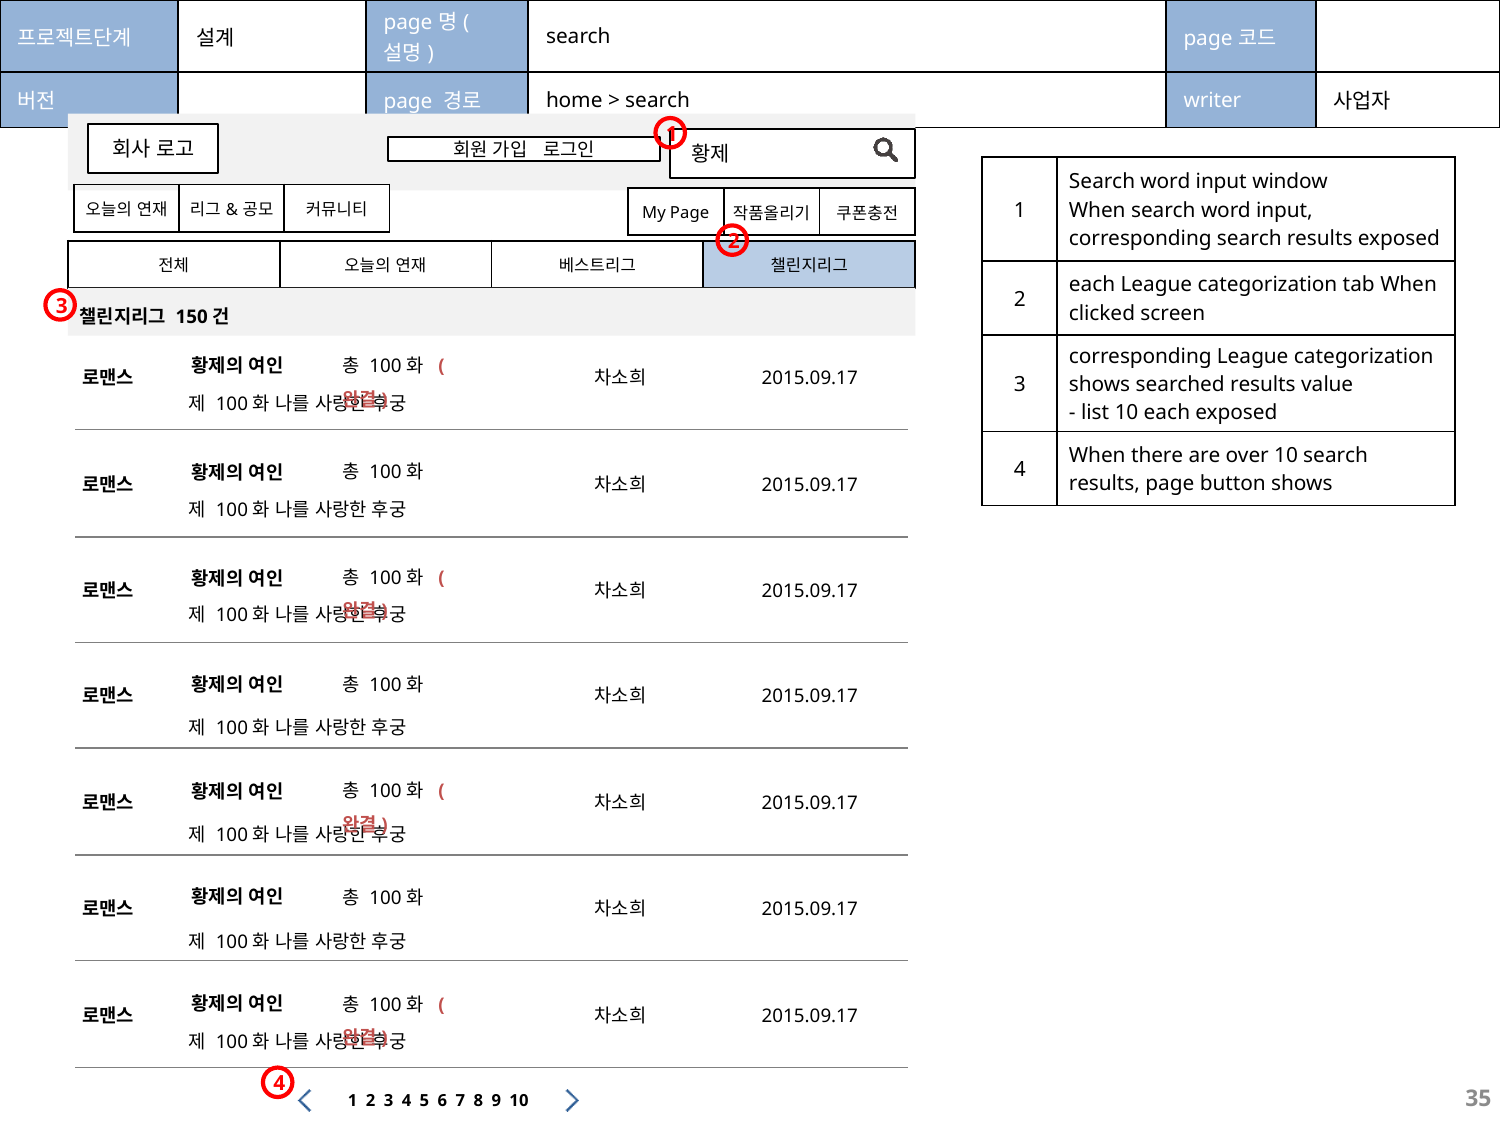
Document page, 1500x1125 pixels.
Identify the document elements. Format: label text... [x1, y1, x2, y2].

text_box 제 100화 나를 사랑한 후궁 [174, 372, 502, 422]
text_box 회원 가입 로그인 [386, 135, 662, 163]
text_box 로맨스 [67, 559, 154, 609]
text_box 총 100화 [327, 654, 490, 703]
table_header 쿠폰충전 [820, 189, 914, 234]
text_box 총 100화 [327, 441, 490, 490]
text_box 차소희 [579, 984, 743, 1034]
table_header Search word input window When search word input, corresponding search results exposed [1058, 158, 1454, 260]
text_box 로맨스 [67, 347, 154, 396]
table_header 오늘의 연재 [281, 242, 491, 286]
table_header 1 [983, 158, 1056, 260]
picture [873, 137, 898, 163]
text_box 로맨스 [67, 772, 154, 821]
text_box 4 [260, 1075, 295, 1100]
text_box 총 100화 (완결) [327, 335, 490, 418]
text_box 로맨스 [67, 665, 154, 714]
slide_number 35 [1156, 1069, 1500, 1125]
text_box 회사 로고 [86, 122, 220, 175]
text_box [292, 1082, 585, 1118]
text_box 황제의 여인 [177, 760, 327, 803]
table_header 프로젝트단계 [1, 1, 177, 71]
text_box 총 100화 (완결) [327, 546, 490, 629]
text_box 2015.09.17 [746, 347, 910, 396]
text_box 황제의 여인 [177, 973, 327, 1011]
text_box 총 100화 (완결) [327, 760, 490, 843]
table_header My Page [629, 189, 723, 234]
table_header 설계 [179, 1, 365, 71]
text_box 로맨스 [67, 454, 154, 503]
table_header search [529, 1, 1165, 71]
table_cell each League categorization tab When clicked screen [1058, 262, 1454, 334]
table_cell 3 [983, 336, 1056, 431]
text_box 2015.09.17 [746, 454, 910, 503]
text_box [66, 111, 917, 192]
text_box 차소희 [579, 877, 743, 927]
text_box 제 100화 나를 사랑한 후궁 [174, 478, 502, 528]
text_box 총 100화 (완결) [327, 973, 490, 1057]
text_box 2015.09.17 [746, 772, 910, 821]
text_box 황제의 여인 [177, 653, 340, 696]
text_box 차소희 [579, 559, 743, 609]
table_header 커뮤니티 [285, 185, 389, 231]
text_box 2015.09.17 [746, 984, 910, 1034]
text_box 황제의 여인 [177, 442, 327, 478]
text_box 로맨스 [67, 877, 154, 927]
table_cell corresponding League categorization shows searched results value - list 10 each exposed [1058, 336, 1454, 431]
text_box [275, 286, 917, 338]
text_box 2 [715, 223, 750, 257]
table_header 베스트리그 [492, 242, 702, 286]
table_header page코드 [1167, 1, 1315, 71]
text_box 황제의 여인 [177, 335, 327, 372]
text_box 차소희 [579, 454, 743, 503]
text_box 제 100화 나를 사랑한 후궁 [174, 696, 502, 746]
text_box 제 100화 나를 사랑한 후궁 [174, 1011, 502, 1060]
table_cell [179, 73, 365, 111]
text_box 황제의 여인 [177, 866, 327, 910]
table_header page명(설명) [367, 1, 527, 71]
text_box 2015.09.17 [746, 877, 910, 927]
text_box 제 100화 나를 사랑한 후궁 [174, 803, 502, 853]
text_box 1 [653, 115, 688, 150]
table_cell home > search [529, 73, 1165, 127]
table_cell 4 [983, 432, 1056, 505]
table_cell 버전 [1, 73, 177, 127]
text_box 차소희 [579, 665, 743, 714]
text_box 제 100화 나를 사랑한 후궁 [174, 910, 502, 960]
text_box 총 100화 [327, 866, 490, 916]
text_box 황제의 여인 [177, 547, 327, 584]
table_cell writer [1167, 73, 1315, 127]
table_cell 2 [983, 262, 1056, 334]
table_cell When there are over 10 search results, page button shows [1058, 432, 1454, 505]
table_header 전체 [69, 242, 279, 286]
text_box 3 [43, 288, 77, 322]
table_header 작품올리기 [725, 189, 819, 234]
text_box 2015.09.17 [746, 665, 910, 714]
table_header 오늘의 연재 [75, 185, 178, 231]
text_box 황제 [674, 127, 808, 180]
text_box [808, 127, 917, 180]
table_header [1317, 1, 1499, 71]
text_box [668, 150, 674, 180]
table_header 리그&공모 [180, 185, 283, 231]
text_box 제 100화 나를 사랑한 후궁 [174, 584, 502, 633]
text_box 2015.09.17 [746, 559, 910, 609]
text_box 로맨스 [67, 984, 154, 1034]
text_box 챌린지리그 150건 [64, 286, 275, 335]
text_box 차소희 [579, 772, 743, 821]
table_header 챌린지리그 [704, 242, 914, 286]
table_cell 사업자 [1317, 73, 1499, 127]
text_box 차소희 [579, 347, 743, 396]
table_cell page 경로 [367, 73, 527, 111]
